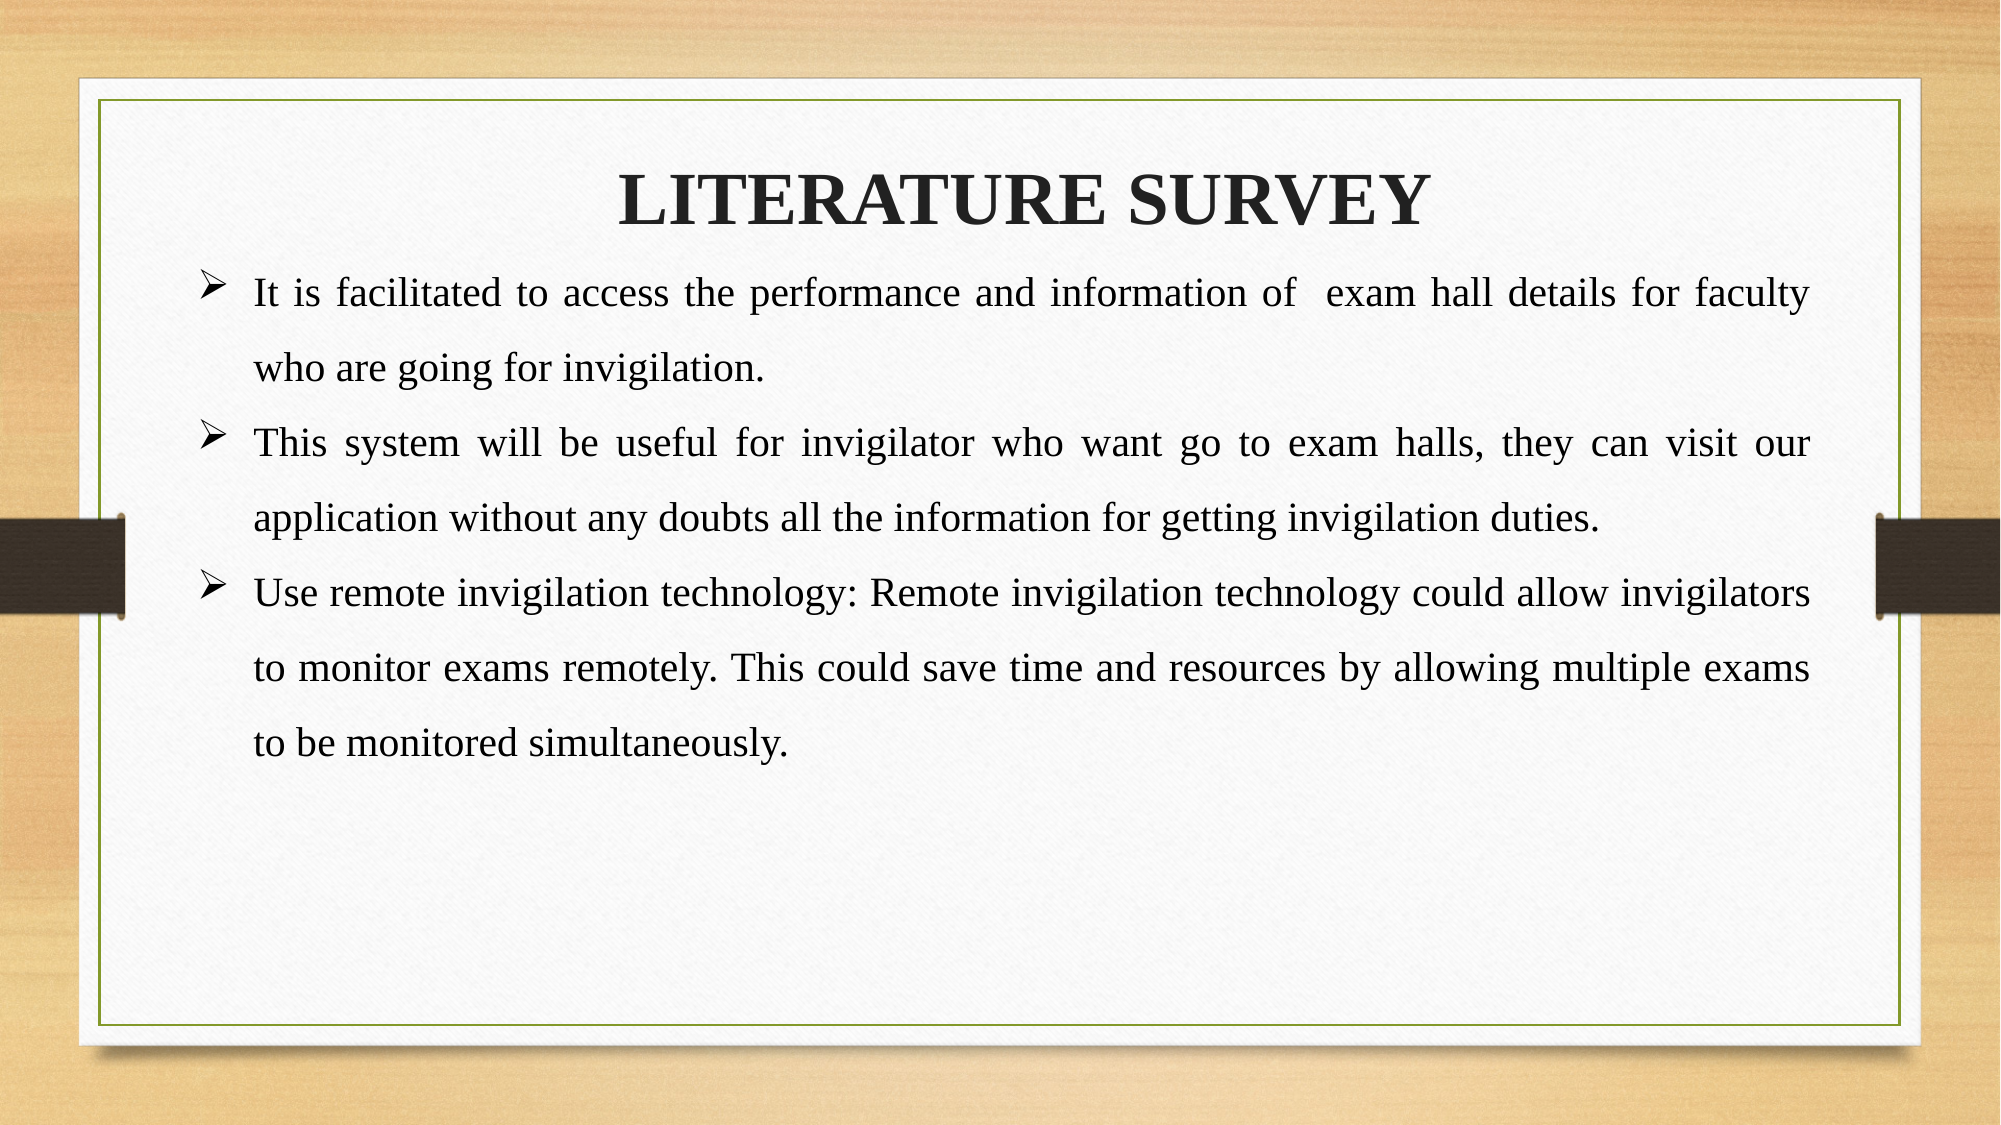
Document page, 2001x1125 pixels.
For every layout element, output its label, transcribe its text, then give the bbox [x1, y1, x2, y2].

text_box It is facilitated to access the performance and information of exam hall details for faculty who are going for invigilation. This system will be useful for invigilator who want go to exam halls, they can visit our application without any doubts all the information for getting invigilation duties. Use remote invigilation technology: Remote invigilation technology could allow invigilators to monitor exams remotely. This could save time and resources by allowing multiple exams to be monitored simultaneously. [182, 232, 1827, 773]
text_box LITERATURE SURVEY [245, 79, 1657, 233]
picture [0, 0, 2001, 1125]
